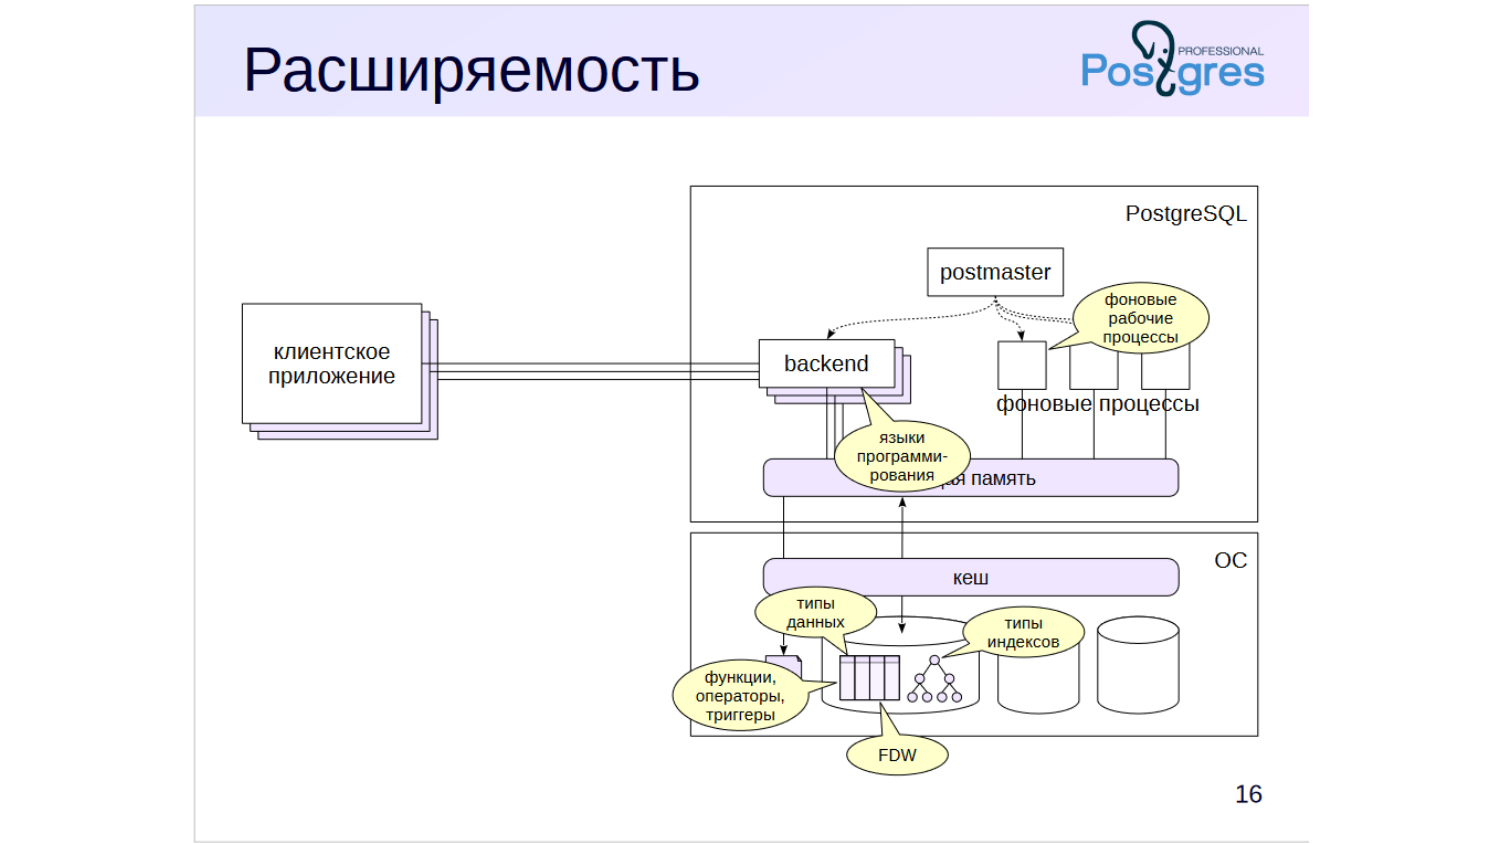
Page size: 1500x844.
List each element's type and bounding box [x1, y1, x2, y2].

picture [191, 0, 1309, 844]
